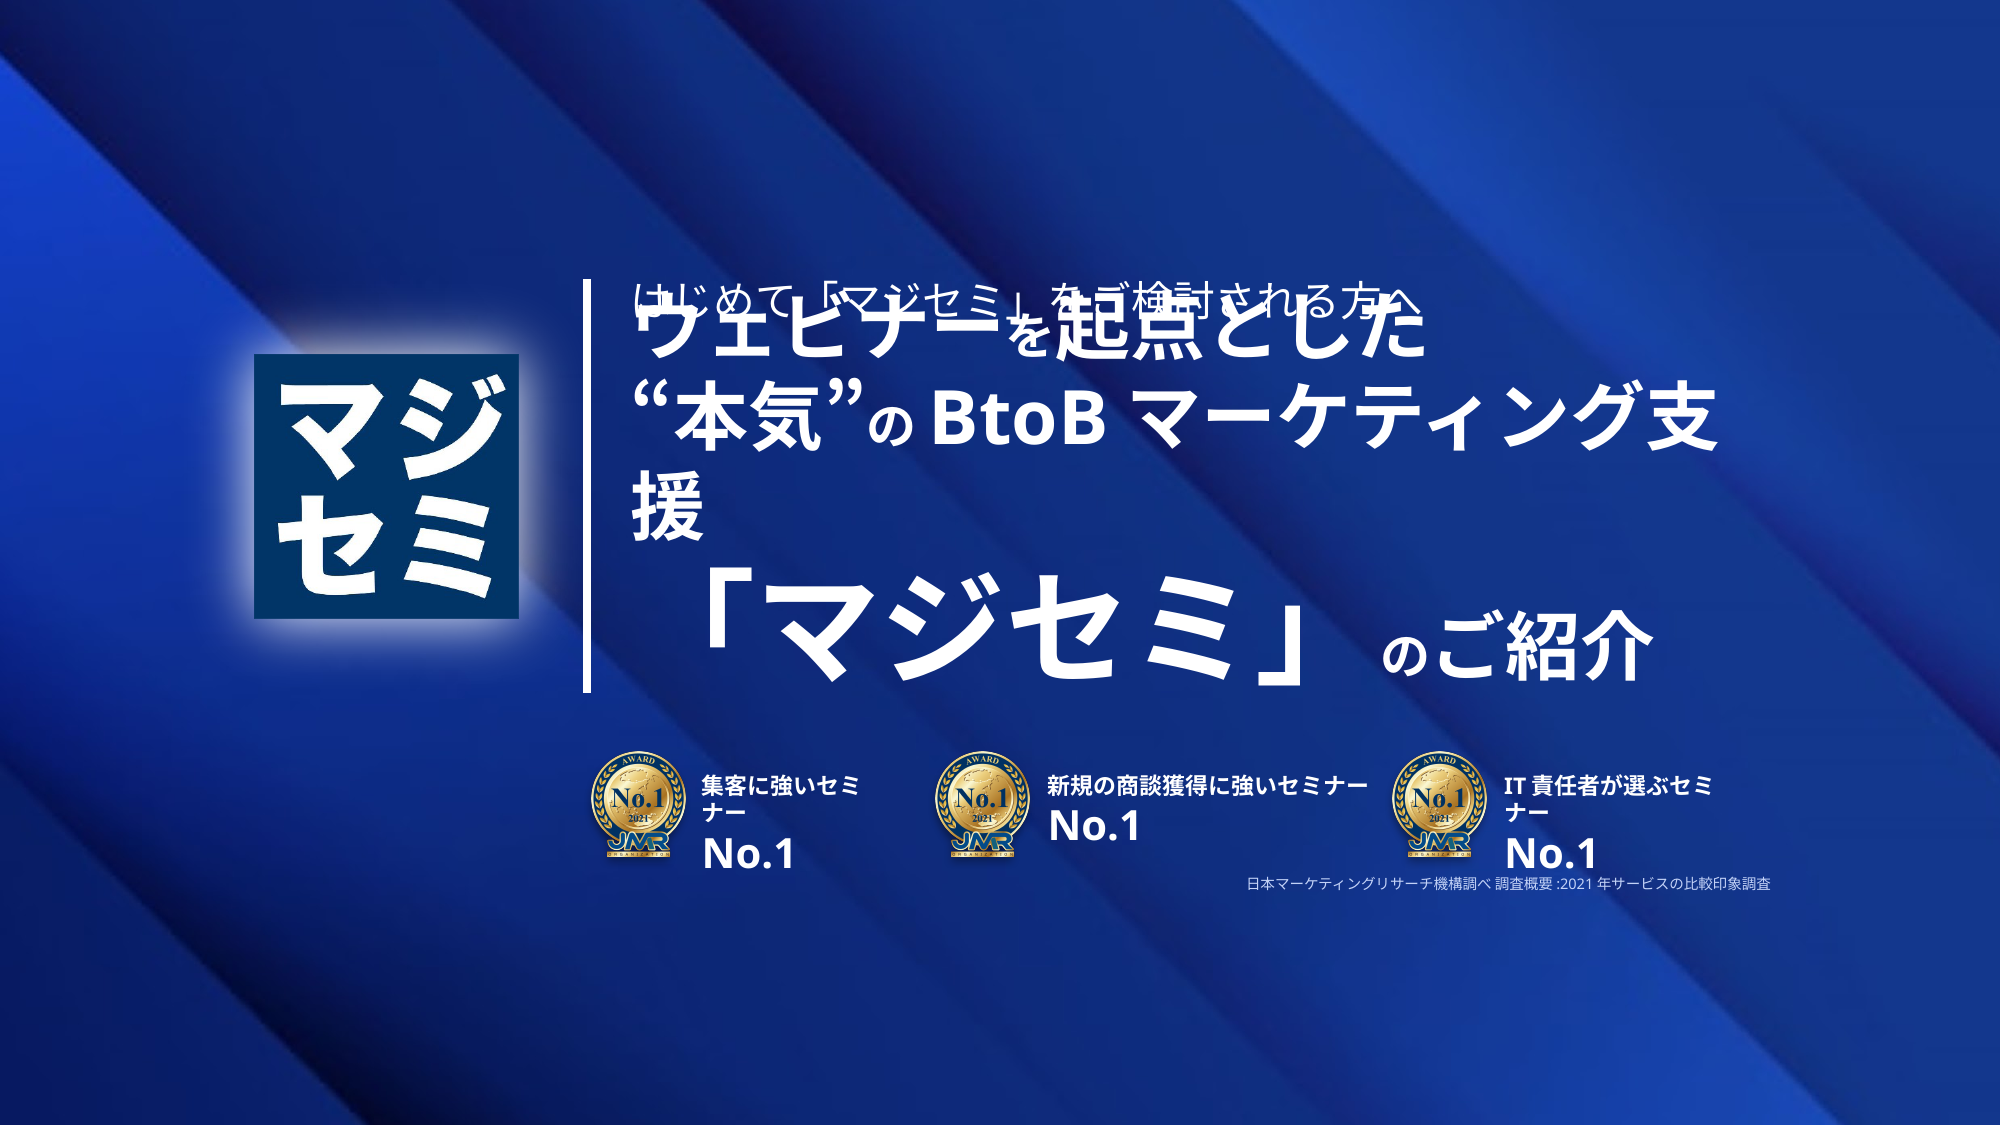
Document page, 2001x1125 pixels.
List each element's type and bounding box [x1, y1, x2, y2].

picture [0, 0, 2000, 1125]
text_box [591, 751, 1815, 901]
